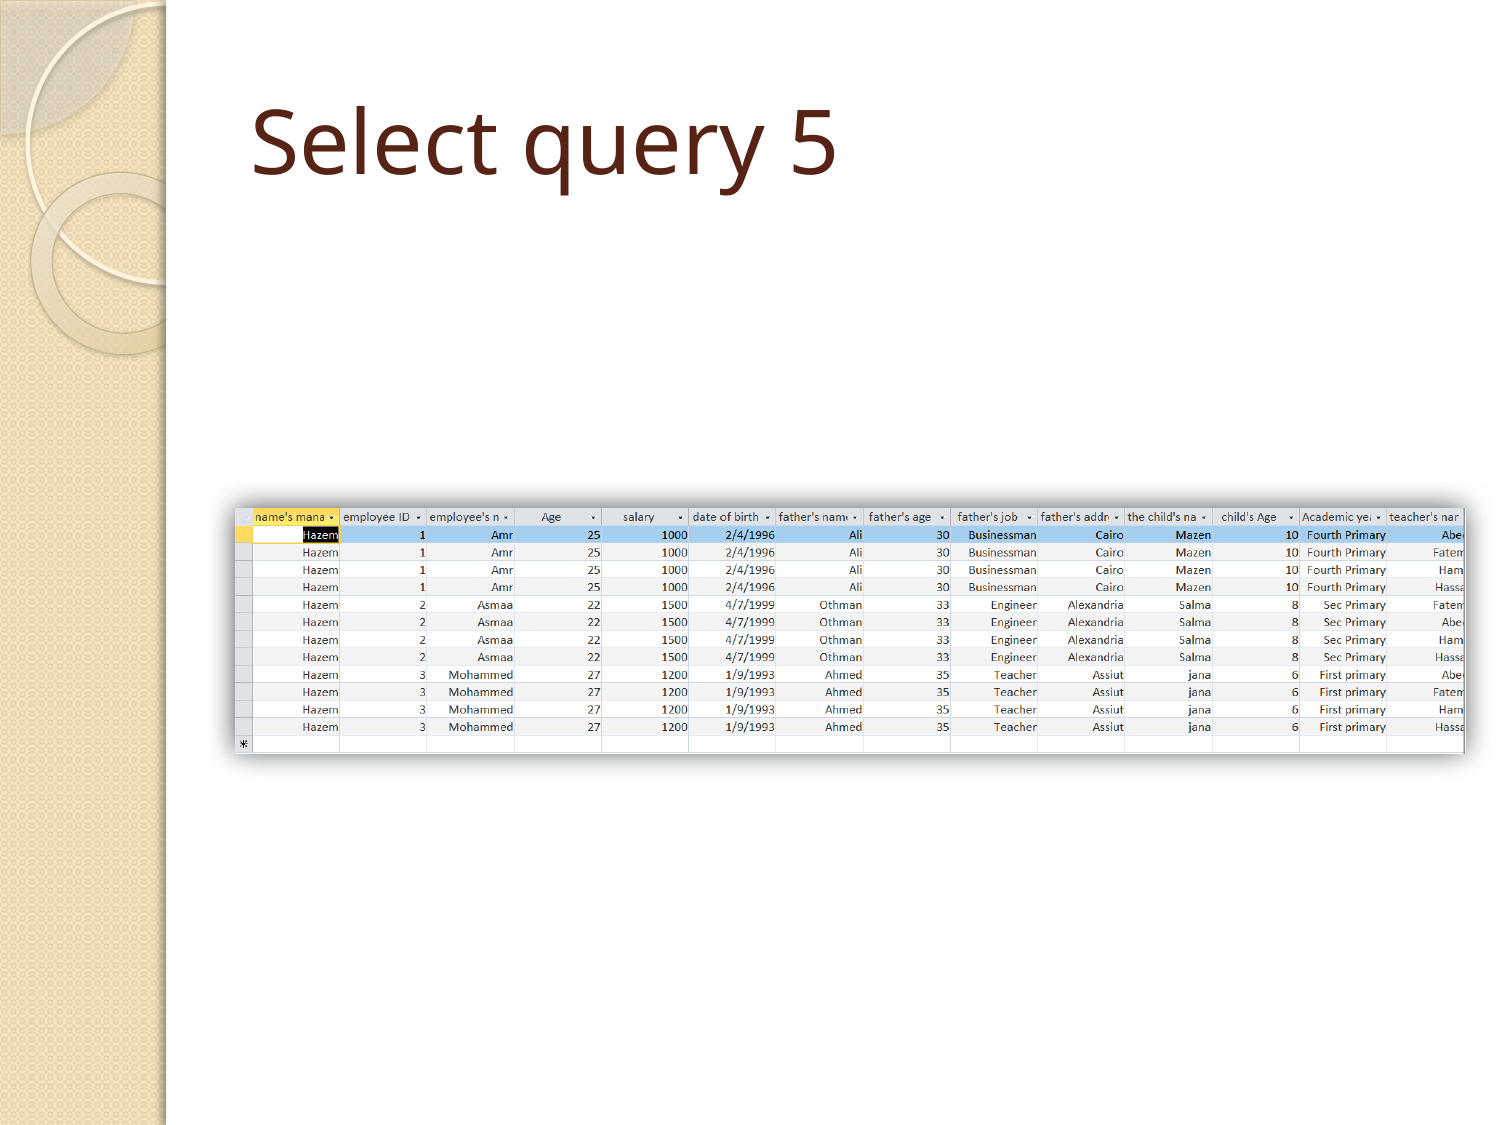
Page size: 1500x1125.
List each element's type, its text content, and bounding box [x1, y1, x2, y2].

title Select query 5 [235, 45, 1466, 233]
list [235, 508, 1466, 755]
